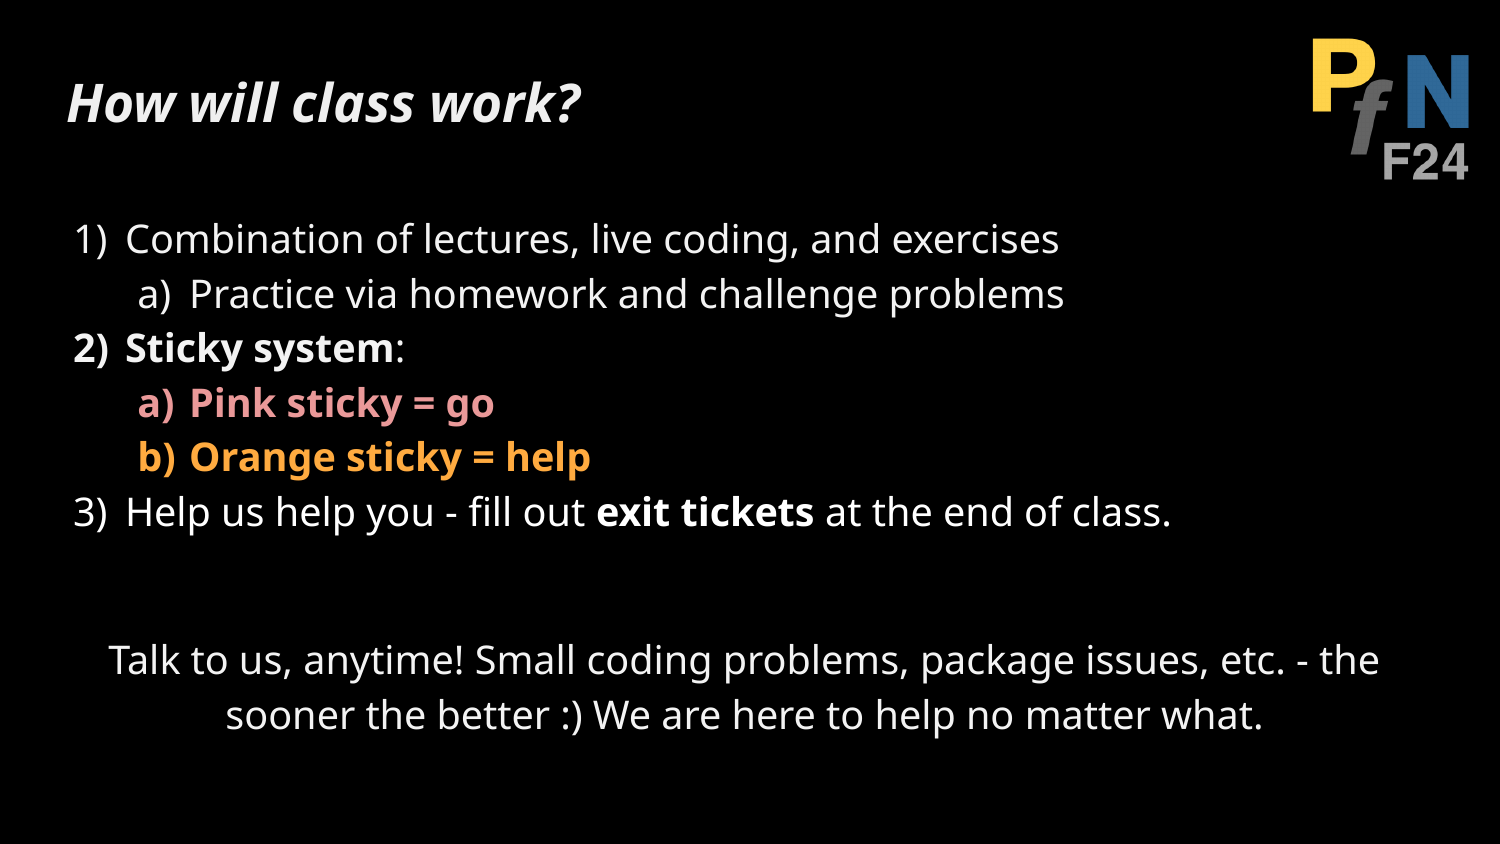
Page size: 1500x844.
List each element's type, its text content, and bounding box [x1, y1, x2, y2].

picture [1278, 0, 1500, 222]
title How will class work? [51, 53, 1449, 148]
list Combination of lectures, live coding, and exercises Practice via homework and challenge problems Sticky system: Pink sticky = go Orange sticky = help Help us help you - fill out exit tickets at the end of class. Talk to us, anytime! Small coding problems, package issues, etc. - the sooner the better :) We are here to help no matter what. [46, 192, 1444, 753]
